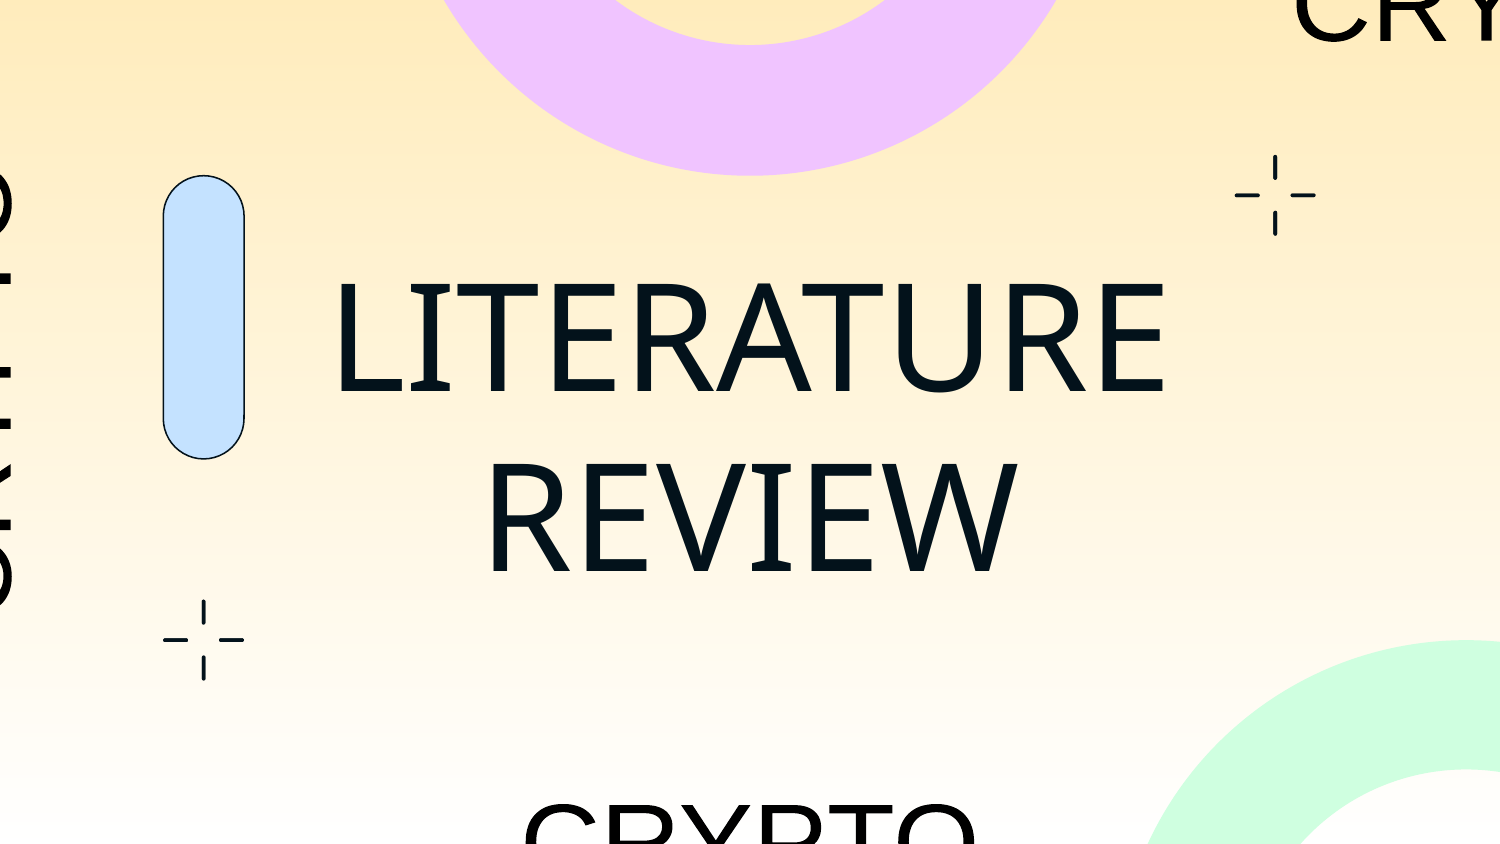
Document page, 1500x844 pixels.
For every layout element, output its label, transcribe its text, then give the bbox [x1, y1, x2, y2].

text_box LITERATURE REVIEW [274, 313, 1226, 531]
text_box [163, 175, 245, 459]
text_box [163, 599, 245, 681]
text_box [1234, 154, 1316, 236]
